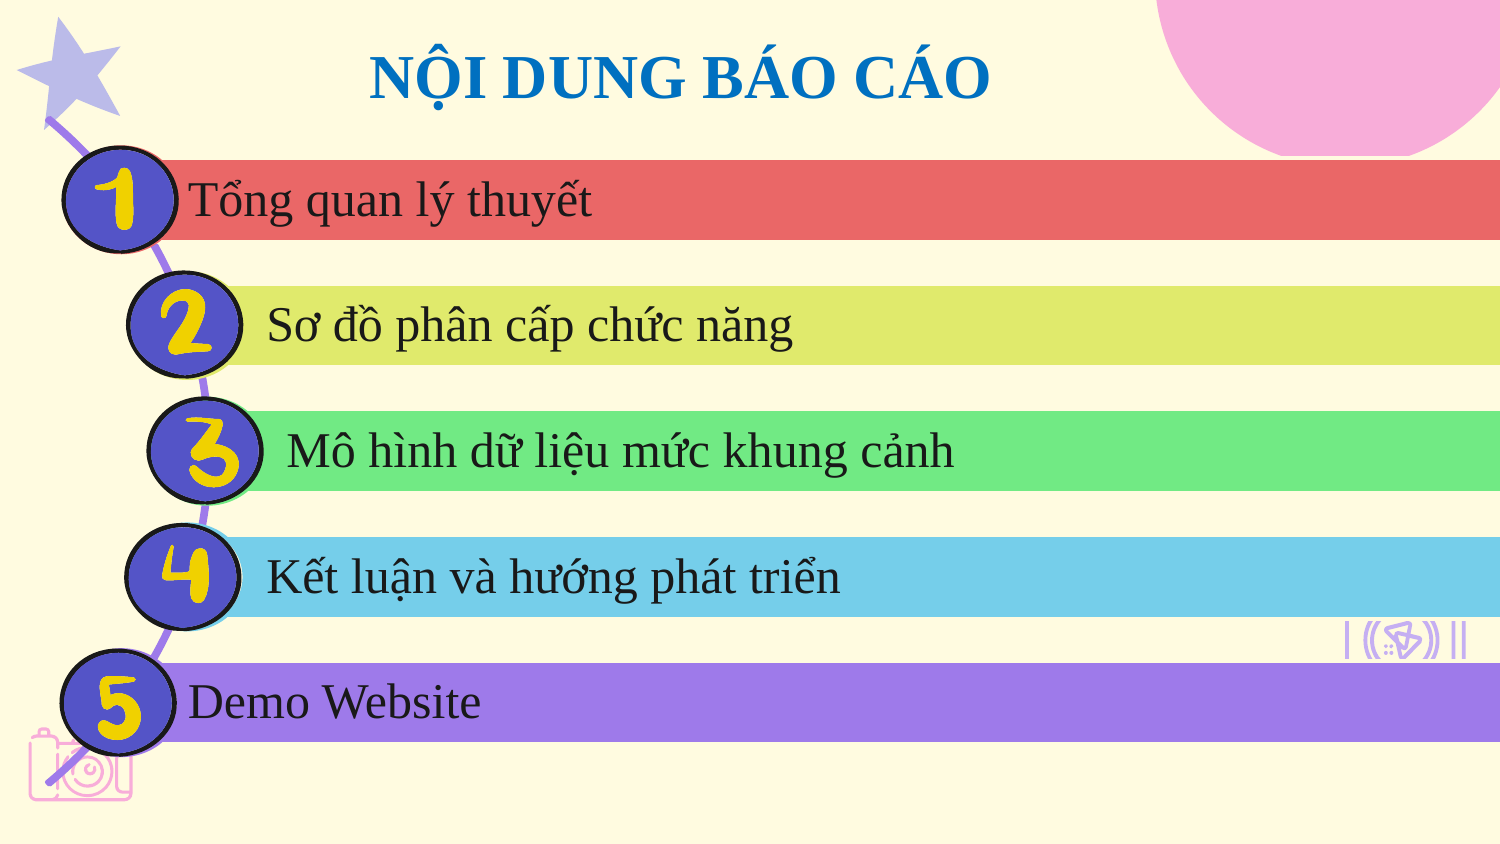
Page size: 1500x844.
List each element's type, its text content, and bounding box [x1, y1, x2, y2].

title NỘI DUNG BÁO CÁO [354, 26, 1044, 114]
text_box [51, 115, 1475, 785]
